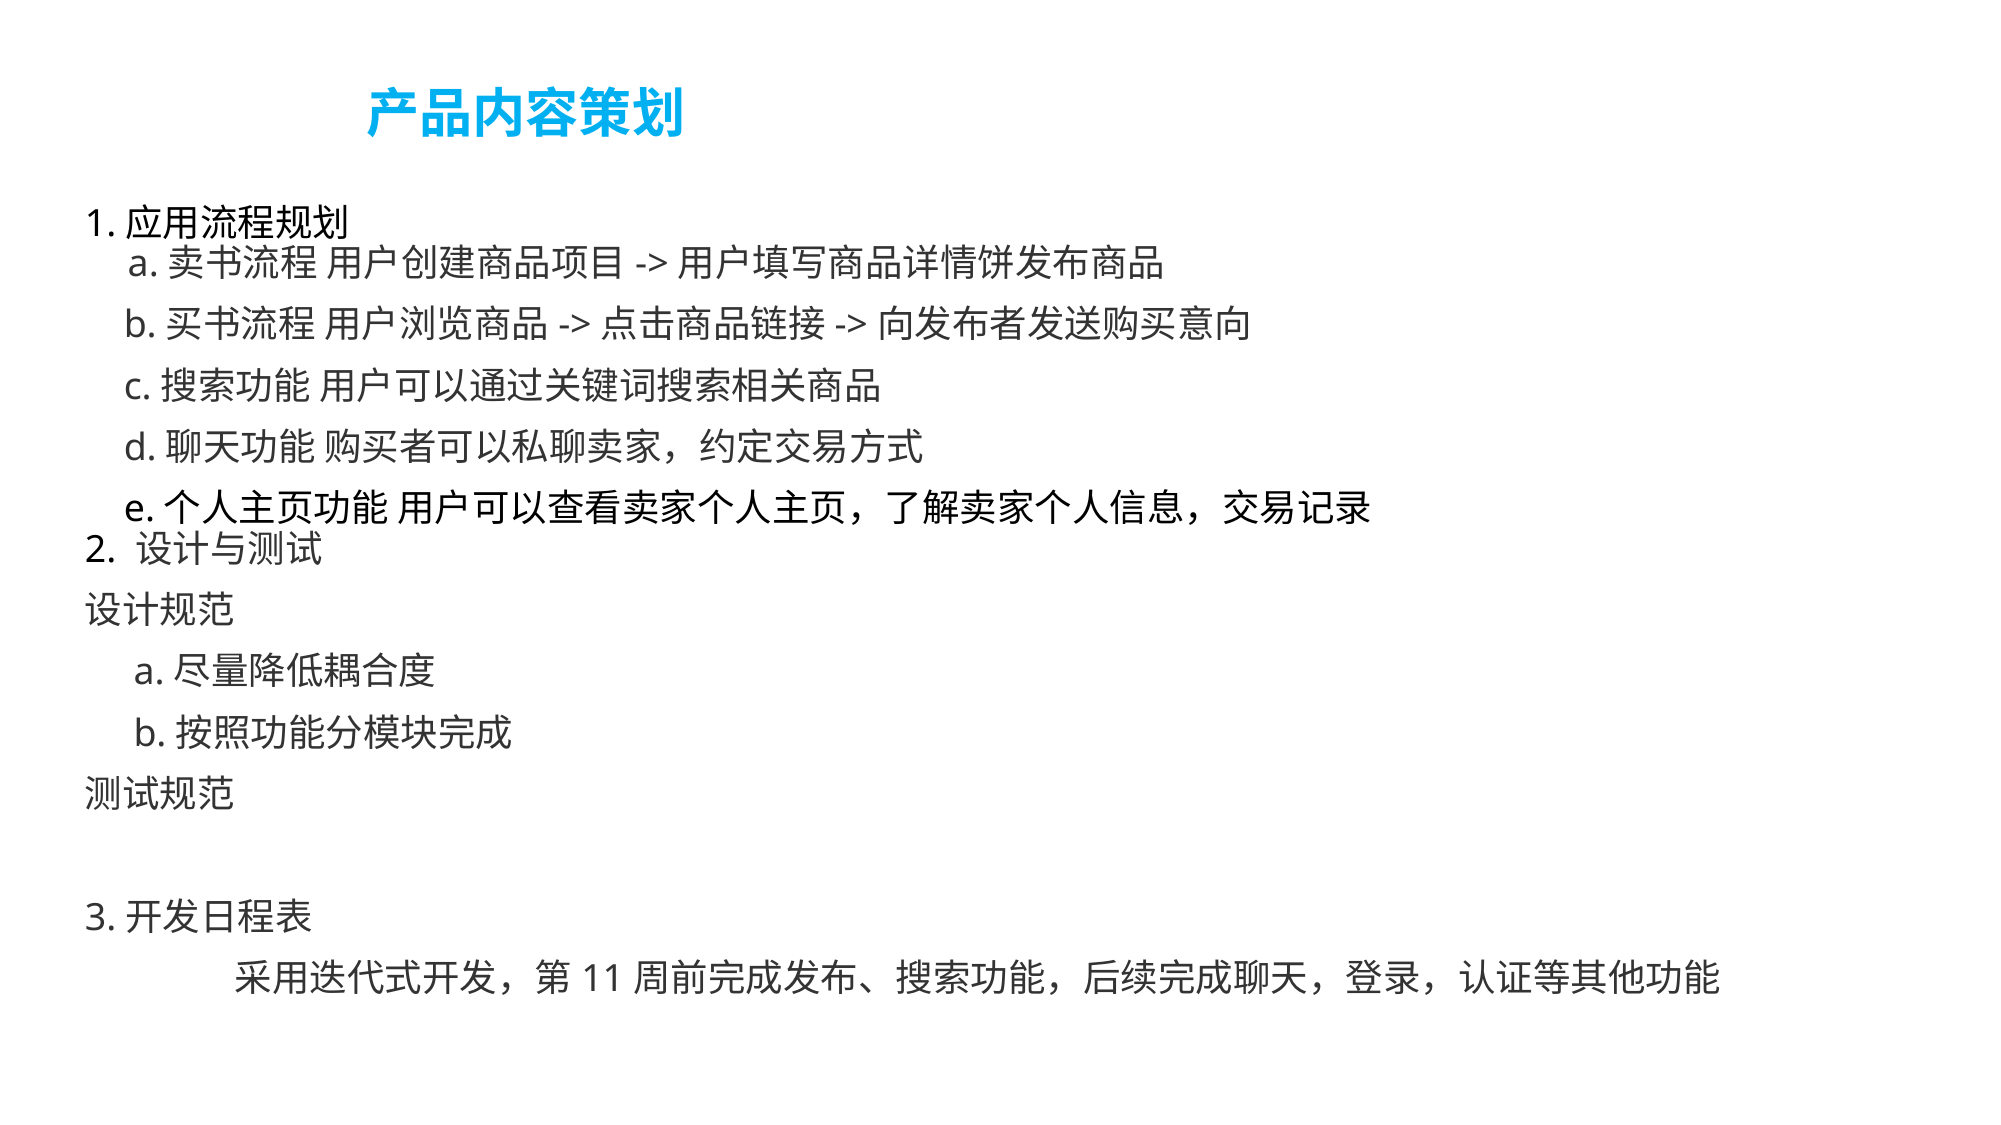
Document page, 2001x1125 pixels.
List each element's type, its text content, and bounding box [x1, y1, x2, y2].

list 1.应用流程规划 a.卖书流程 用户创建商品项目->用户填写商品详情饼发布商品 b.买书流程 用户浏览商品->点击商品链接->向发布者发送购买意向 c.搜索功能 用户可以通过关键词搜索相关商品 d.聊天功能 购买者可以私聊卖家，约定交易方式 e.个人主页功能 用户可以查看卖家个人主页，了解卖家个人信息，交易记录 2. 设计与测试 设计规范 a.尽量降低耦合度 b.按照功能分模块完成 测试规范 3.开发日程表 采用迭代式开发，第11周前完成发布、搜索功能，后续完成聊天，登录，认证等其他功能 [69, 196, 1860, 1119]
title 产品内容策划 [91, 78, 1372, 196]
